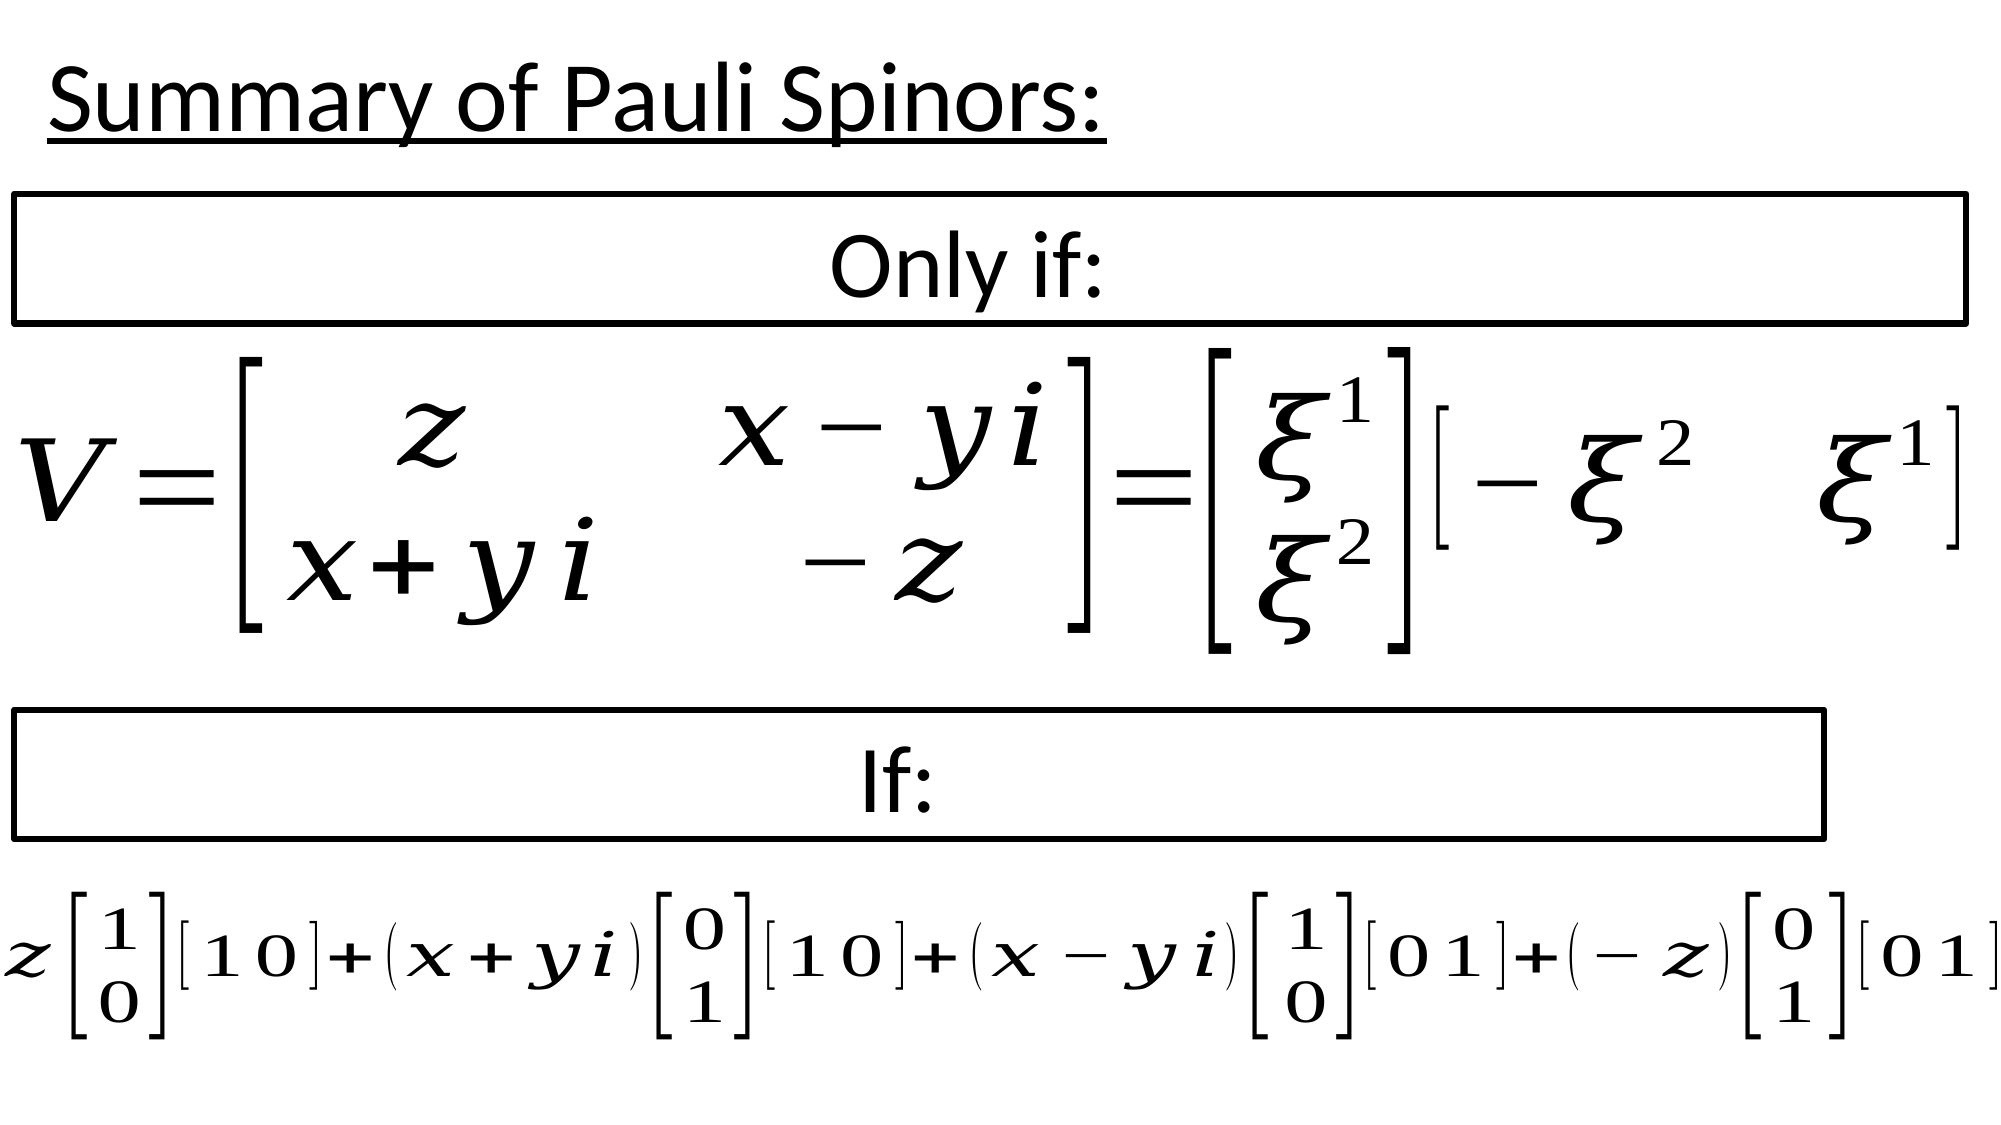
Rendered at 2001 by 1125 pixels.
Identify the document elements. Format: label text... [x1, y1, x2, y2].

text_box Summary of Pauli Spinors: [32, 24, 1122, 159]
